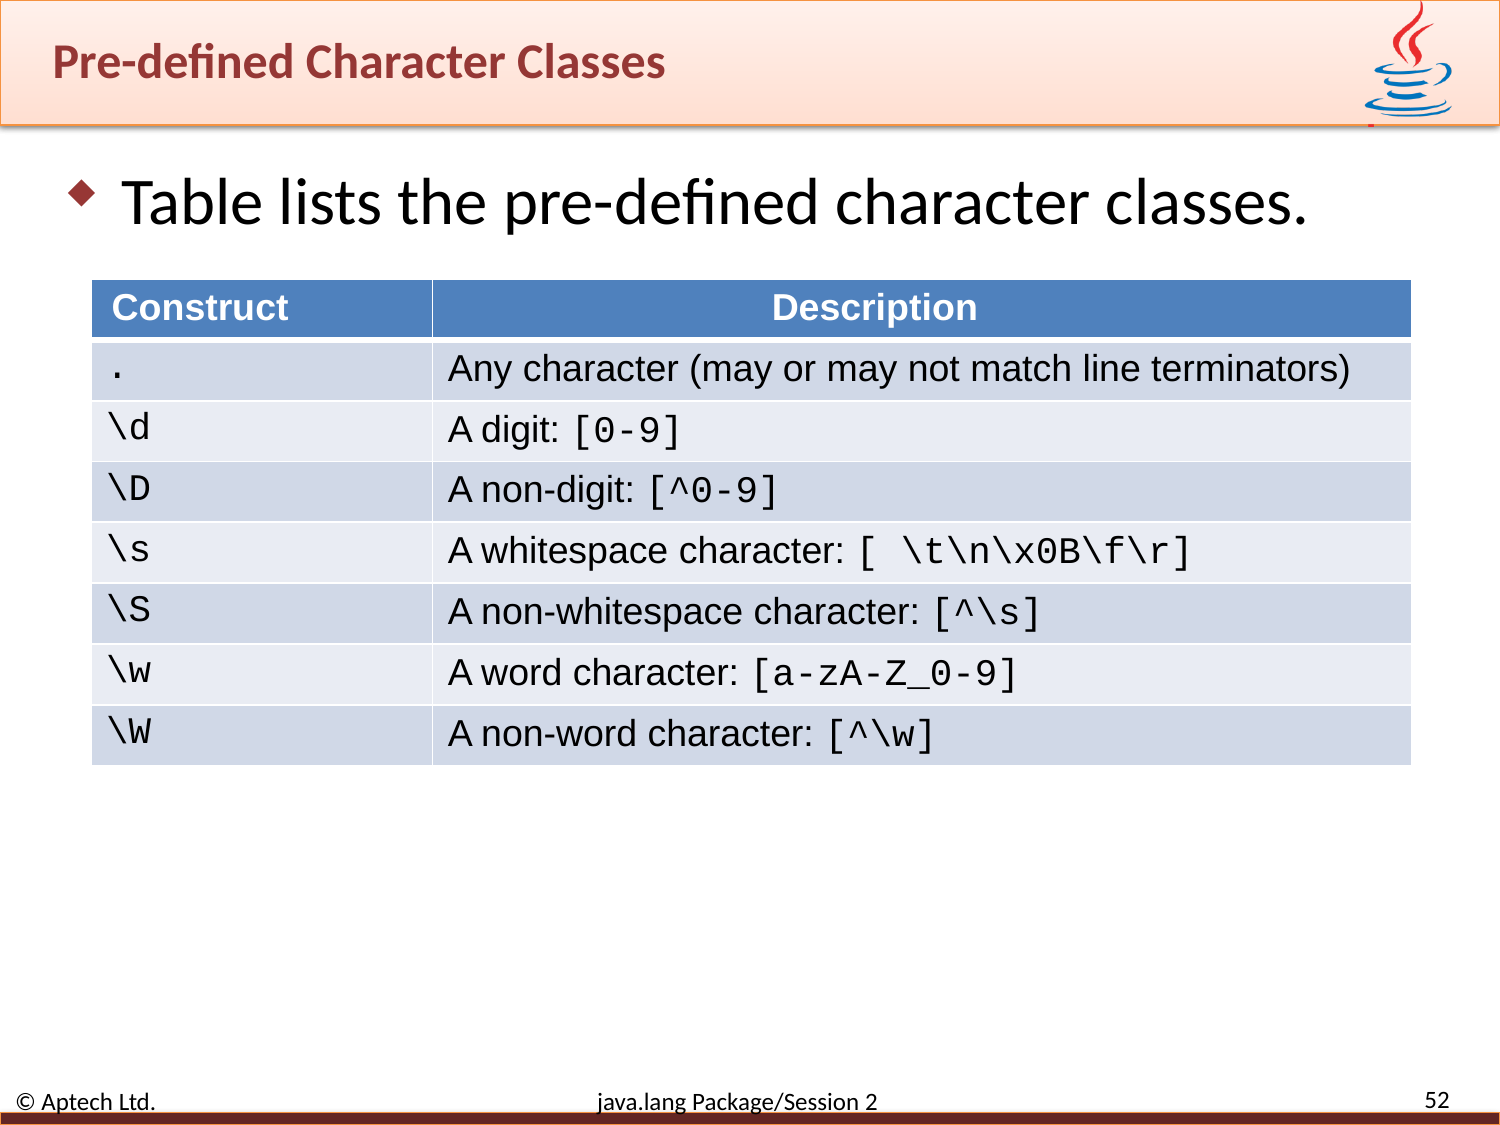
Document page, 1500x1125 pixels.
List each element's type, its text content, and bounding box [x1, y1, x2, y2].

table_cell \w [92, 645, 432, 704]
table_cell \D [92, 462, 432, 521]
footer © Aptech Ltd. java.lang Package/Session 2 [0, 1087, 1325, 1113]
table_cell A word character: [a-zA-Z_0-9] [433, 645, 1411, 704]
table_cell A non-digit: [^0-9] [433, 462, 1411, 521]
table_cell \S [92, 584, 432, 643]
picture [1362, 0, 1454, 127]
table_cell \d [92, 402, 432, 461]
table_cell \W [92, 706, 432, 765]
table_cell A digit: [0-9] [433, 402, 1411, 461]
table_cell \s [92, 523, 432, 582]
table_header Description [433, 280, 1411, 337]
list Table lists the pre-defined character classes. [49, 149, 1463, 1013]
table_cell Any character (may or may not match line terminators) [433, 343, 1411, 400]
table_header Construct [92, 280, 432, 337]
table_cell A non-whitespace character: [^\s] [433, 584, 1411, 643]
slide_number 52 [1337, 1084, 1465, 1113]
table_cell A whitespace character: [ \t\n\x0B\f\r] [433, 523, 1411, 582]
table_cell . [92, 343, 432, 400]
title Pre-defined Character Classes [37, 24, 1288, 93]
table_cell A non-word character: [^\w] [433, 706, 1411, 765]
